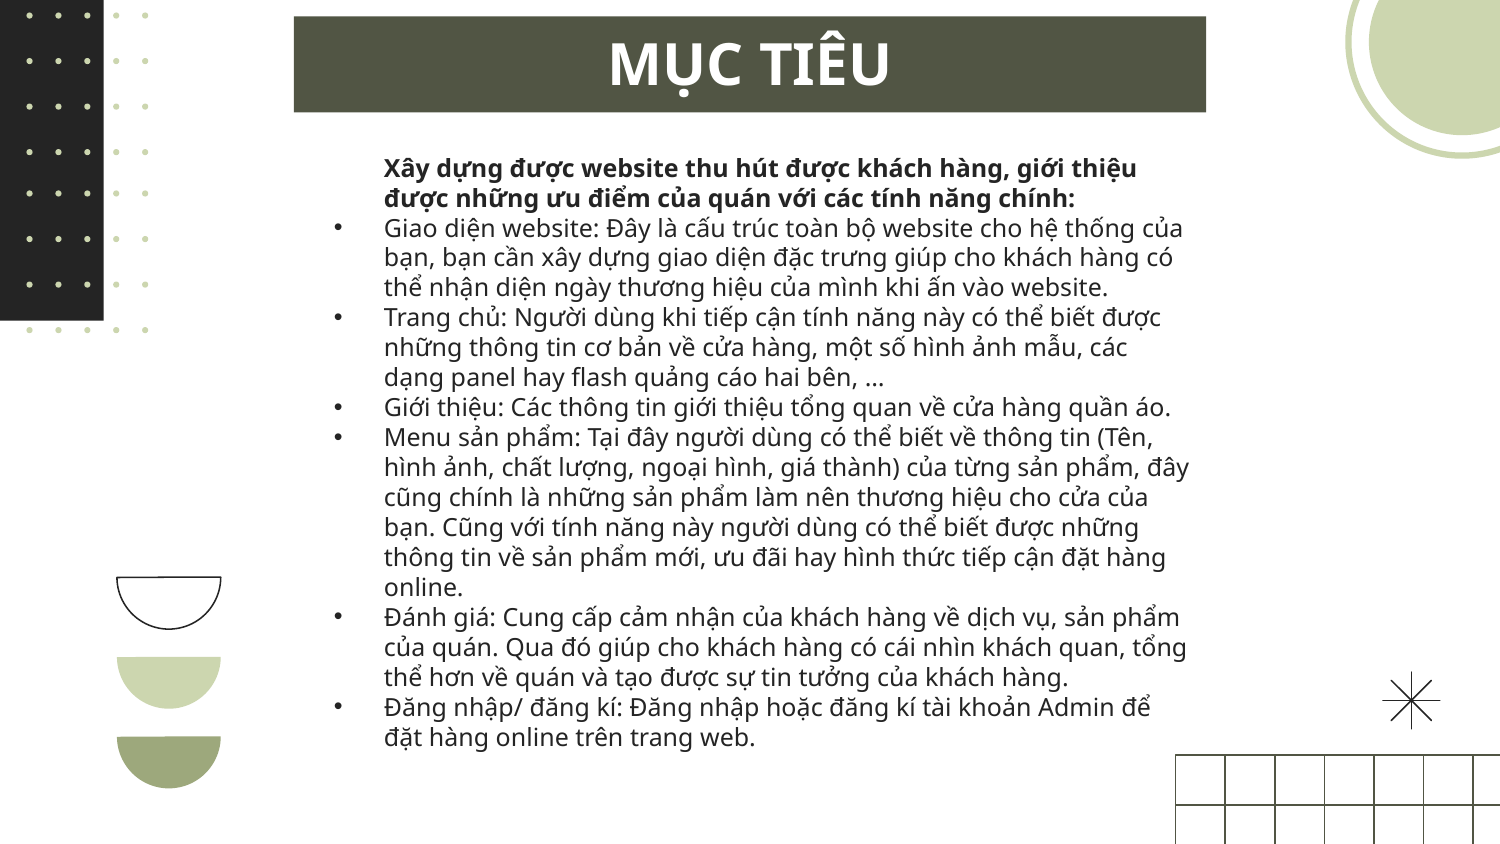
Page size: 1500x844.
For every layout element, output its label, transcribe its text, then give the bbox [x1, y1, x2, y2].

subtitle Xây dựng được website thu hút được khách hàng, giới thiệu được những ưu điểm của quán với các tính năng chính: Giao diện website: Đây là cấu trúc toàn bộ website cho hệ thống của bạn, bạn cần xây dựng giao diện đặc trưng giúp cho khách hàng có thể nhận diện ngày thương hiệu của mình khi ấn vào website. Trang chủ: Người dùng khi tiếp cận tính năng này có thể biết được những thông tin cơ bản về cửa hàng, một số hình ảnh mẫu, các dạng panel hay flash quảng cáo hai bên, … Giới thiệu: Các thông tin giới thiệu tổng quan về cửa hàng quần áo. Menu sản phẩm: Tại đây người dùng có thể biết về thông tin (Tên, hình ảnh, chất lượng, ngoại hình, giá thành) của từng sản phẩm, đây cũng chính là những sản phẩm làm nên thương hiệu cho cửa của bạn. Cũng với tính năng này người dùng có thể biết được những thông tin về sản phẩm mới, ưu đãi hay hình thức tiếp cận đặt hàng online. Đánh giá: Cung cấp cảm nhận của khách hàng về dịch vụ, sản phẩm của quán. Qua đó giúp cho khách hàng có cái nhìn khách quan, tổng thể hơn về quán và tạo được sự tin tưởng của khách hàng. Đăng nhập/ đăng kí: Đăng nhập hoặc đăng kí tài khoản Admin để đặt hàng online trên trang web. [293, 137, 1207, 816]
title MỤC TIÊU [293, 16, 1207, 113]
